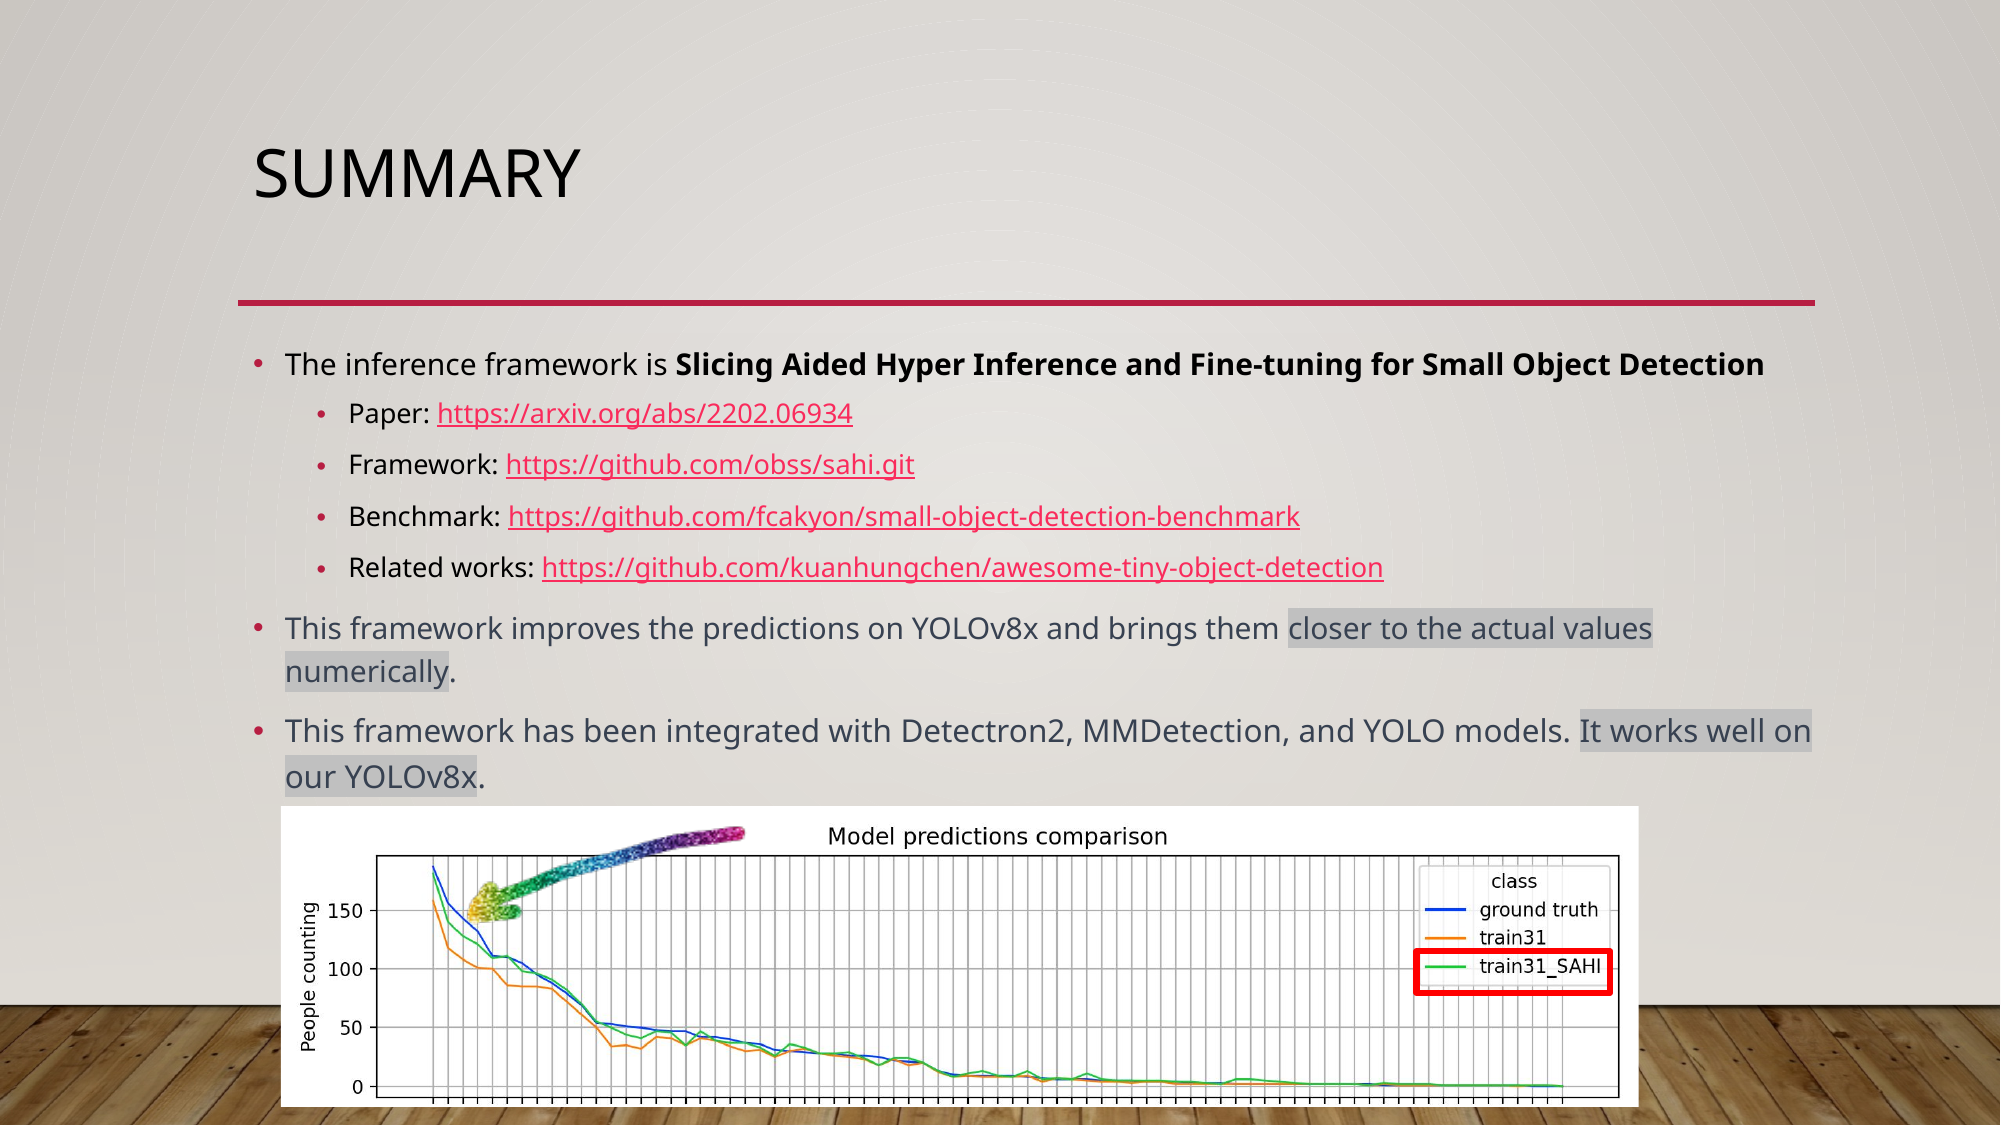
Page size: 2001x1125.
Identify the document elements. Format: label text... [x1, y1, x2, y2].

title summary [238, 131, 1814, 305]
list The inference framework is Slicing Aided Hyper Inference and Fine-tuning for Small Object Detection Paper: https://arxiv.org/abs/2202.06934 Framework: https://github.com/obss/sahi.git Benchmark: https://github.com/fcakyon/small-object-detection-benchmark Related works: https://github.com/kuanhungchen/awesome-tiny-object-detection This framework improves the predictions on YOLOv8x and brings them closer to the actual values numerically. This framework has been integrated with Detectron2, MMDetection, and YOLO models. It works well on our YOLOv8x. [238, 330, 1830, 807]
picture [0, 806, 2000, 1125]
